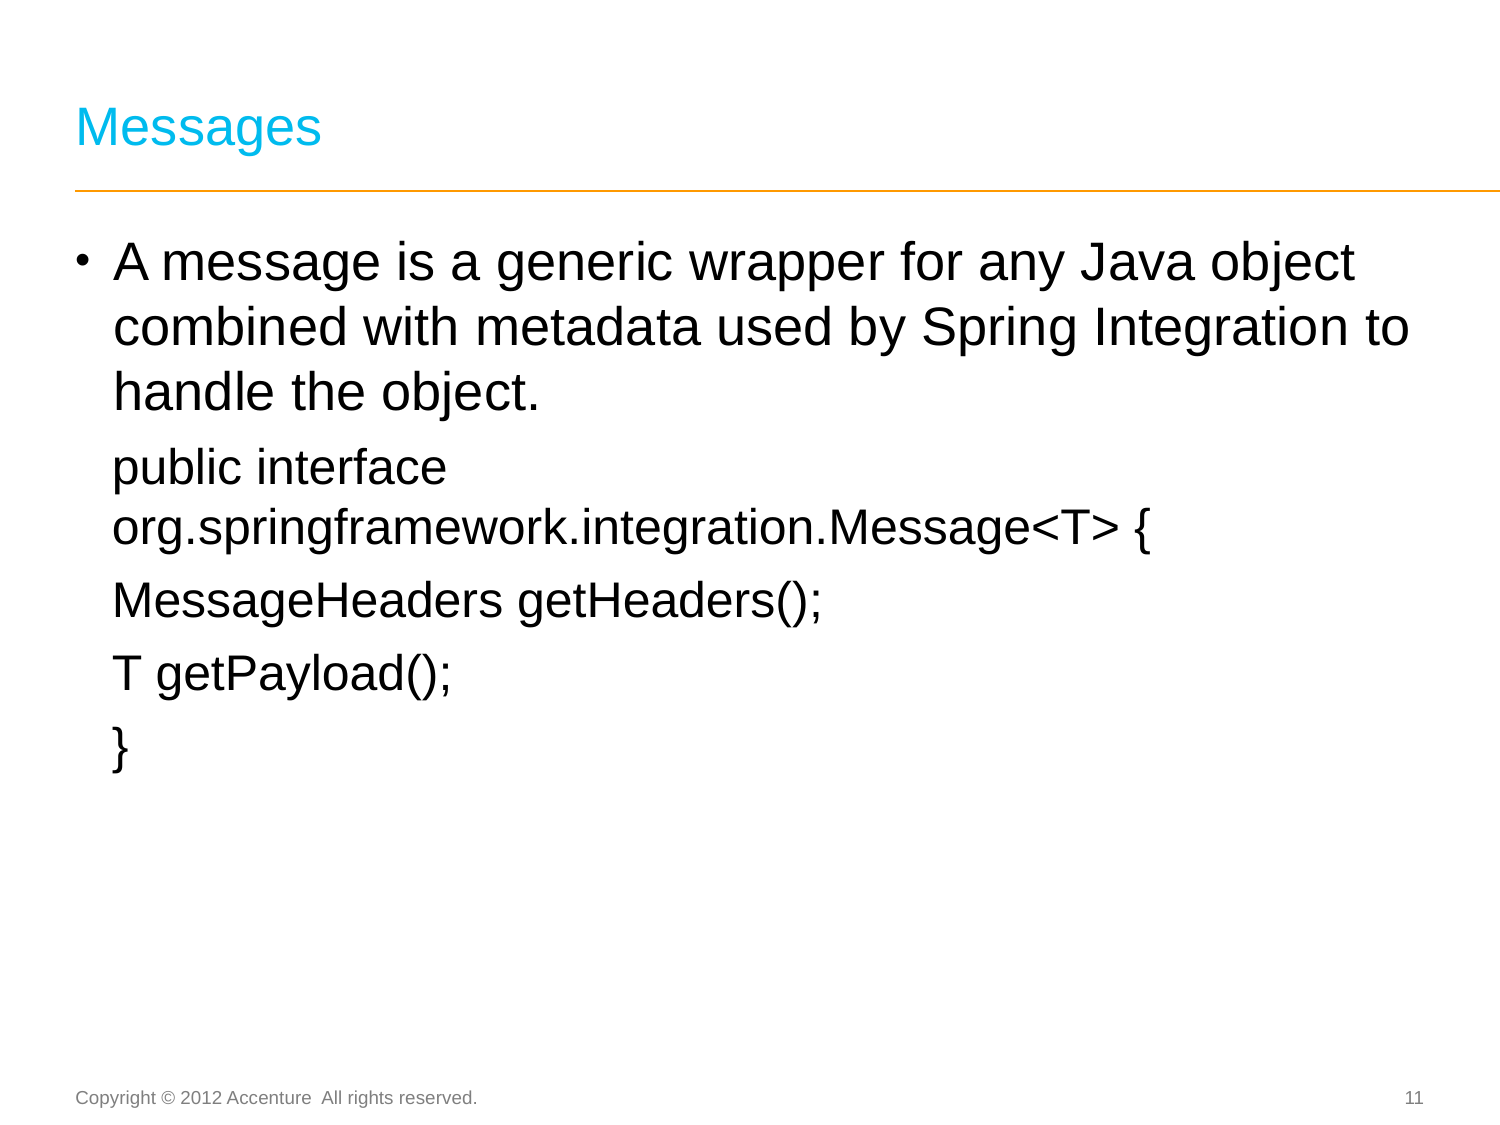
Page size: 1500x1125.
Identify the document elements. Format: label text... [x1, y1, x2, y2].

list A message is a generic wrapper for any Java object combined with metadata used by Spring Integration to handle the object. public interface org.springframework.integration.Message<T> { MessageHeaders getHeaders(); T getPayload(); } [75, 226, 1425, 1018]
title Messages [75, 27, 1422, 157]
